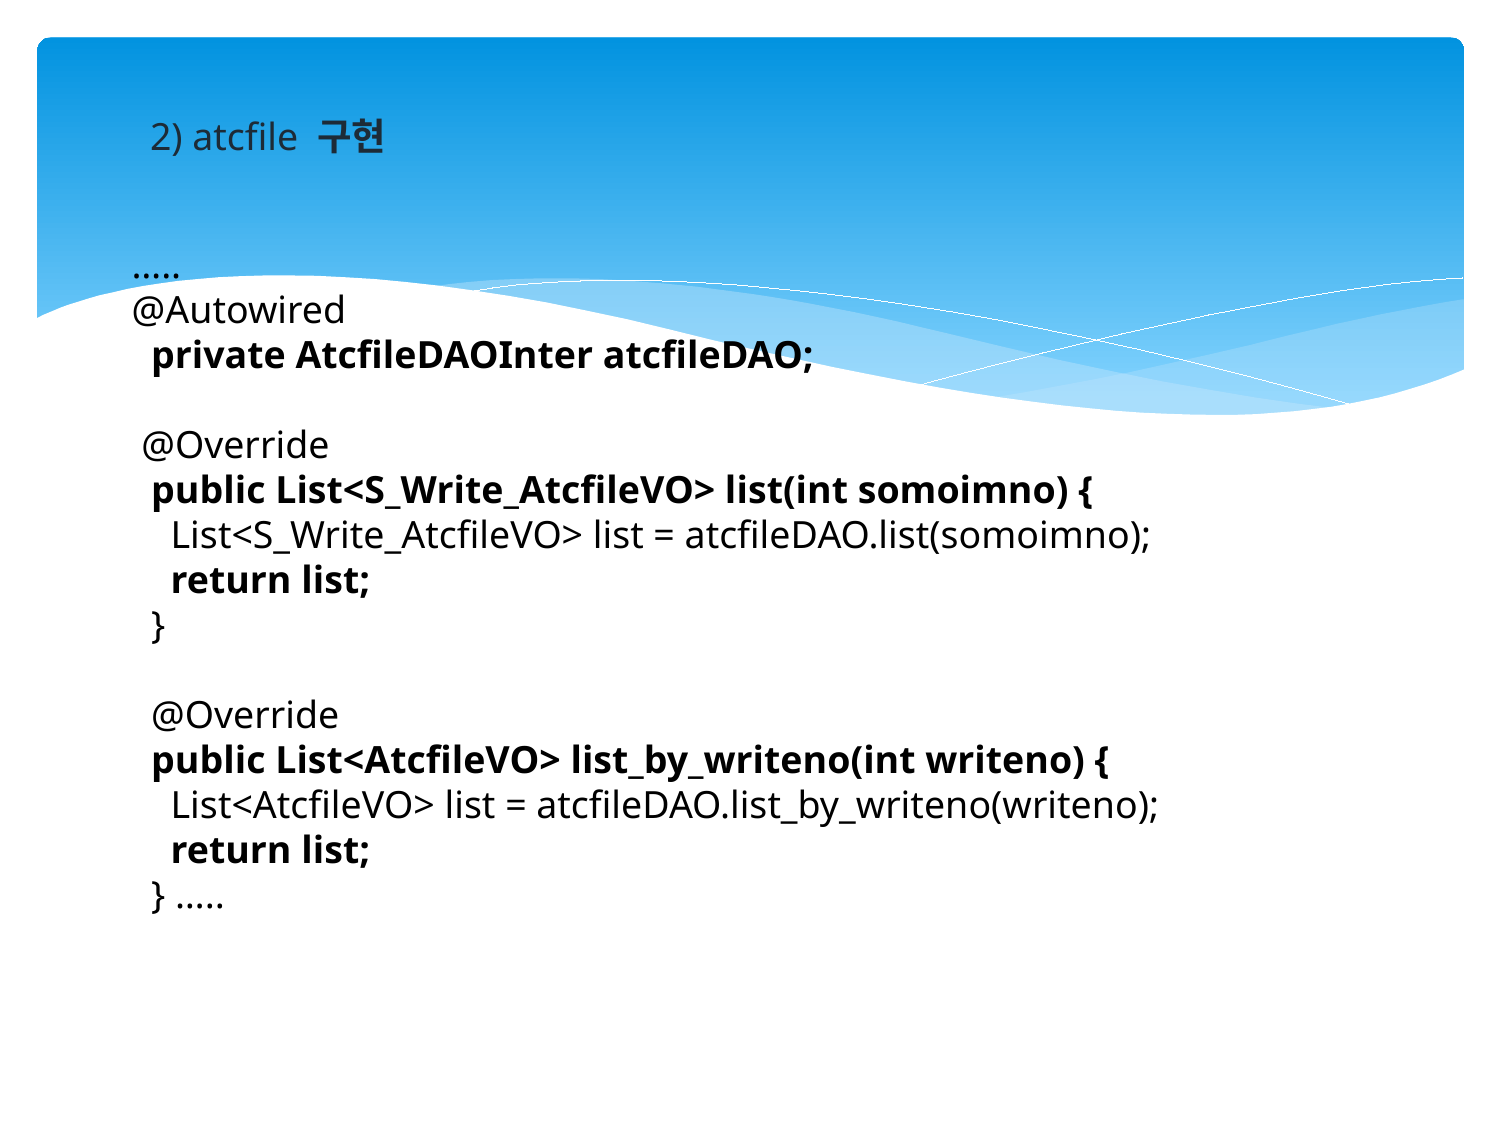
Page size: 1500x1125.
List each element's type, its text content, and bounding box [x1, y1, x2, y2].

text_box ….. @Autowired private AtcfileDAOInter atcfileDAO; @Override public List<S_Write_AtcfileVO> list(int somoimno) { List<S_Write_AtcfileVO> list = atcfileDAO.list(somoimno); return list; } @Override public List<AtcfileVO> list_by_writeno(int writeno) { List<AtcfileVO> list = atcfileDAO.list_by_writeno(writeno); return list; } ….. [116, 233, 1374, 924]
text_box 2) atcfile 구현 [135, 67, 1485, 200]
